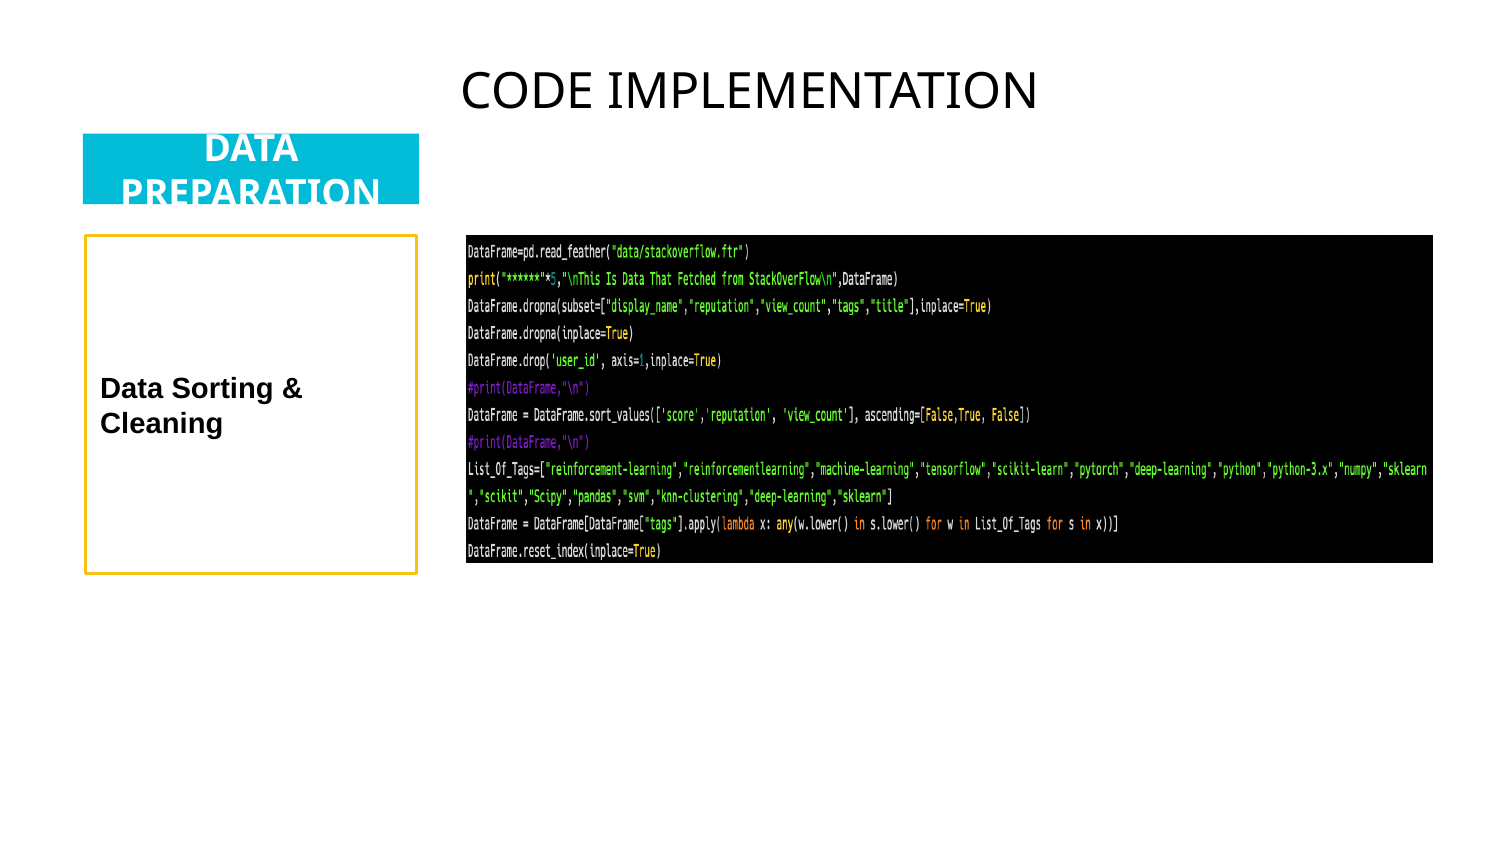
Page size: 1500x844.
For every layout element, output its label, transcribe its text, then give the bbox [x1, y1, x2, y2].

text_box Data Sorting & Cleaning [85, 235, 417, 574]
picture [466, 235, 1433, 563]
text_box DATA PREPARATION [82, 133, 419, 205]
title CODE IMPLEMENTATION [418, 69, 1082, 134]
